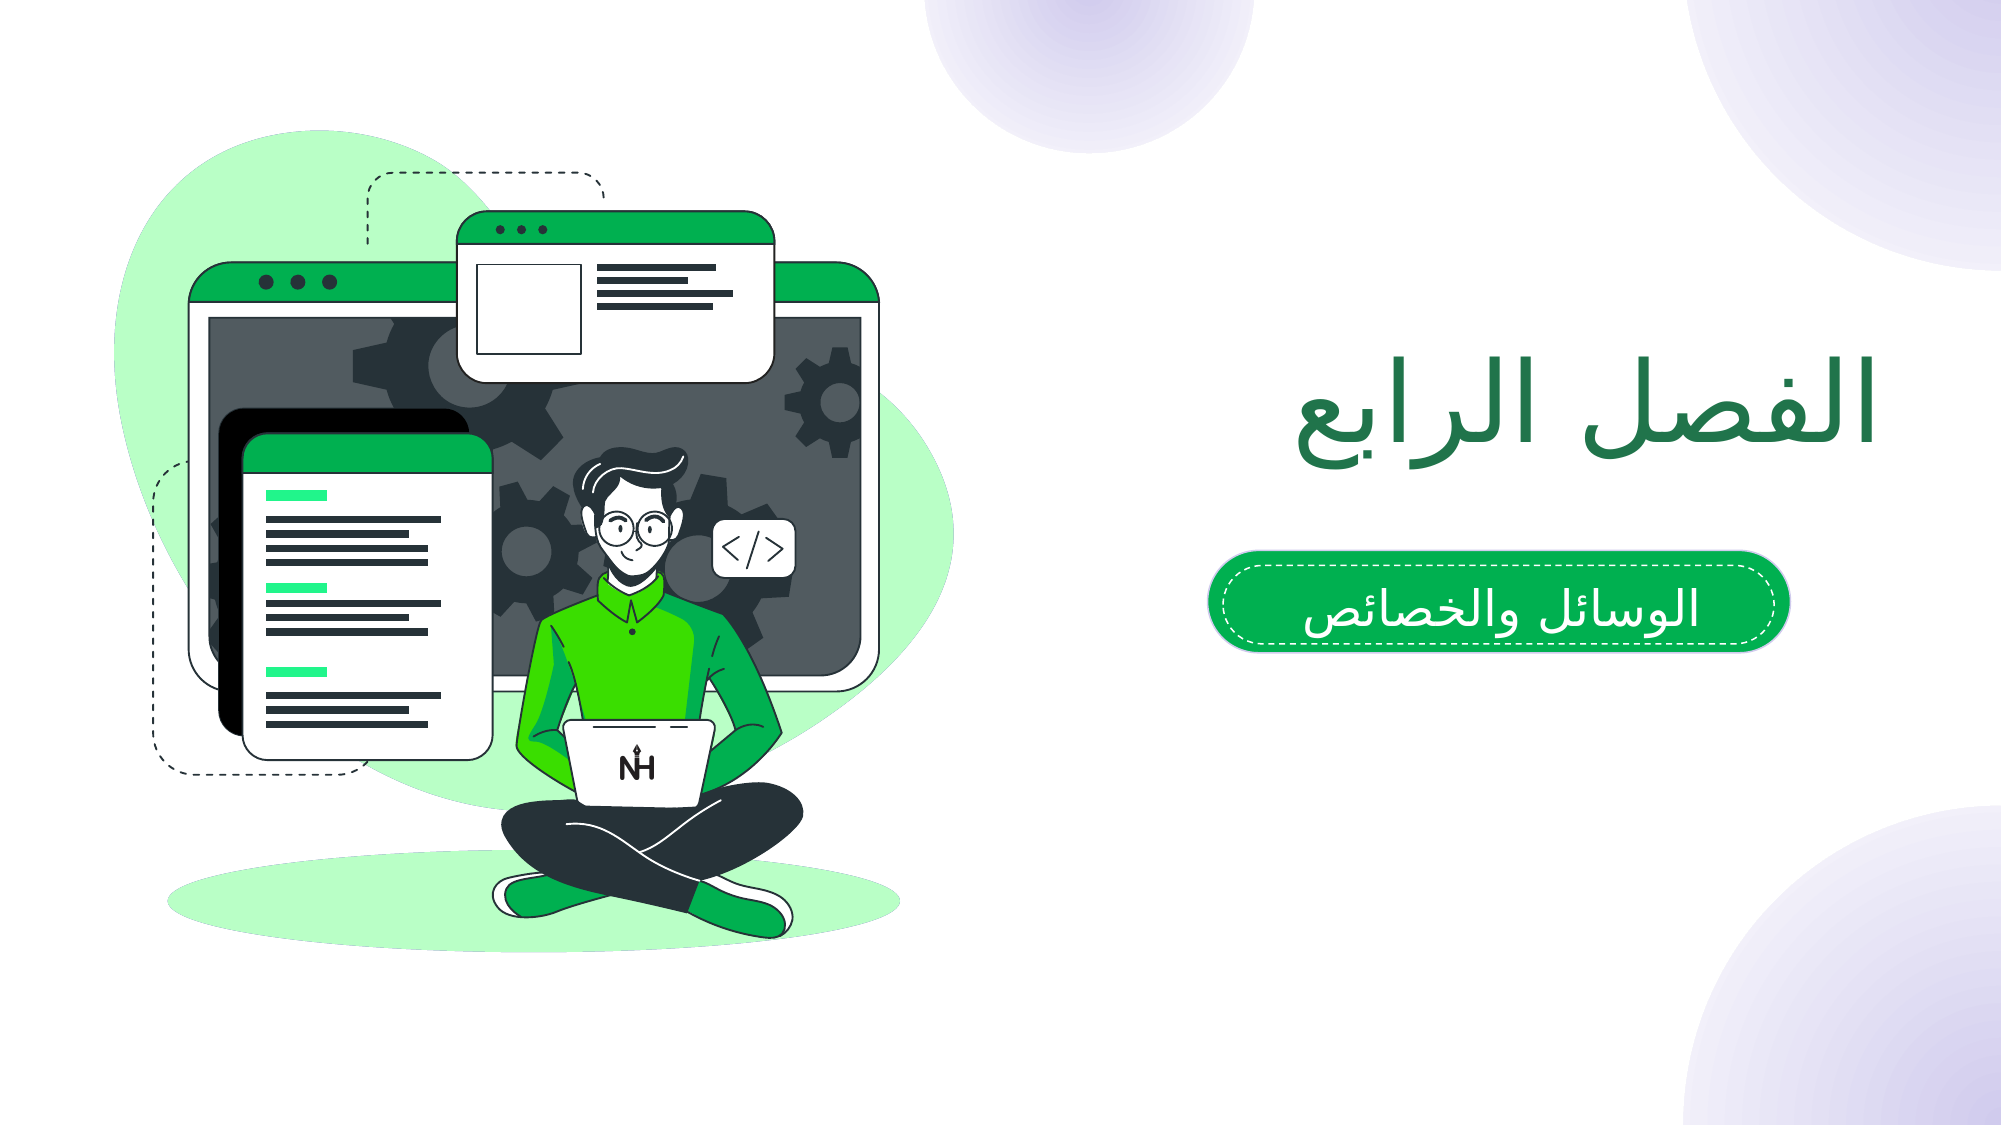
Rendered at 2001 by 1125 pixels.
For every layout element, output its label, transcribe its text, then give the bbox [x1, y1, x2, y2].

picture [619, 744, 655, 780]
text_box [924, 0, 1254, 154]
text_box [1235, 550, 1763, 556]
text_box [92, 130, 1001, 953]
text_box [1687, 0, 2000, 271]
subtitle الوسائل والخصائص [1089, 556, 1893, 628]
text_box [1230, 628, 1767, 644]
text_box [1683, 805, 2000, 1125]
text_box [1214, 628, 1784, 653]
text_box الفصل الرابع [1013, 322, 2000, 473]
